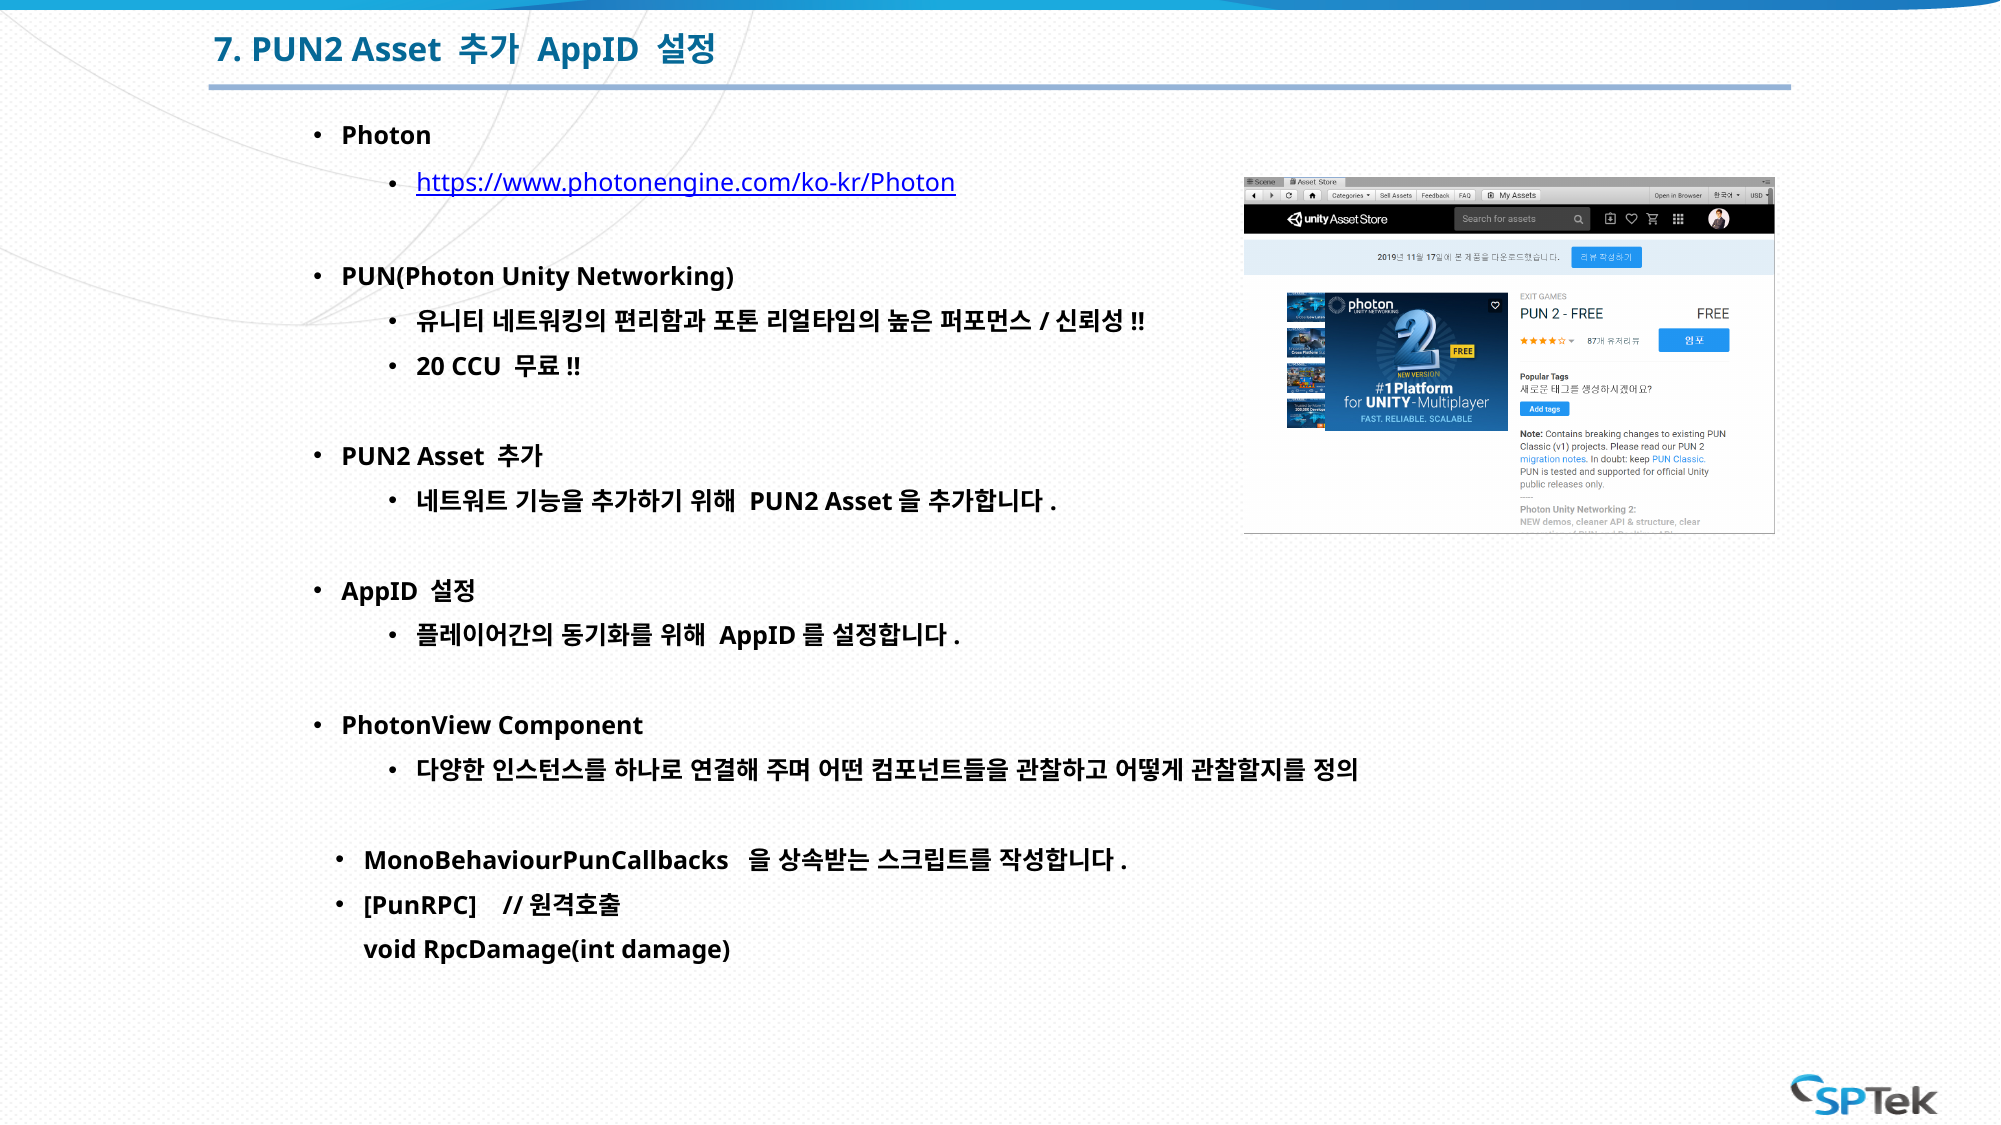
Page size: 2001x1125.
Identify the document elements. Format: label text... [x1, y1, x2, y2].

text_box 7. PUN2 Asset 추가 AppID 설정 [213, 32, 718, 69]
text_box [208, 84, 1792, 91]
text_box Photon https://www.photonengine.com/ko-kr/Photon PUN(Photon Unity Networking) 유니티 네트워킹의 편리함과 포톤 리얼타임의 높은 퍼포먼스/신뢰성!! 20 CCU 무료!! PUN2 Asset 추가 네트워트 기능을 추가하기 위해 PUN2 Asset을 추가합니다. AppID 설정 플레이어간의 동기화를 위해 AppID를 설정합니다. PhotonView Component 다양한 인스턴스를 하나로 연결해 주며 어떤 컴포넌트들을 관찰하고 어떻게 관찰할지를 정의 MonoBehaviourPunCallbacks 을 상속받는 스크립트를 작성합니다. [PunRPC] //원격호출 void RpcDamage(int damage) [255, 97, 1847, 1062]
picture [0, 0, 2000, 1125]
